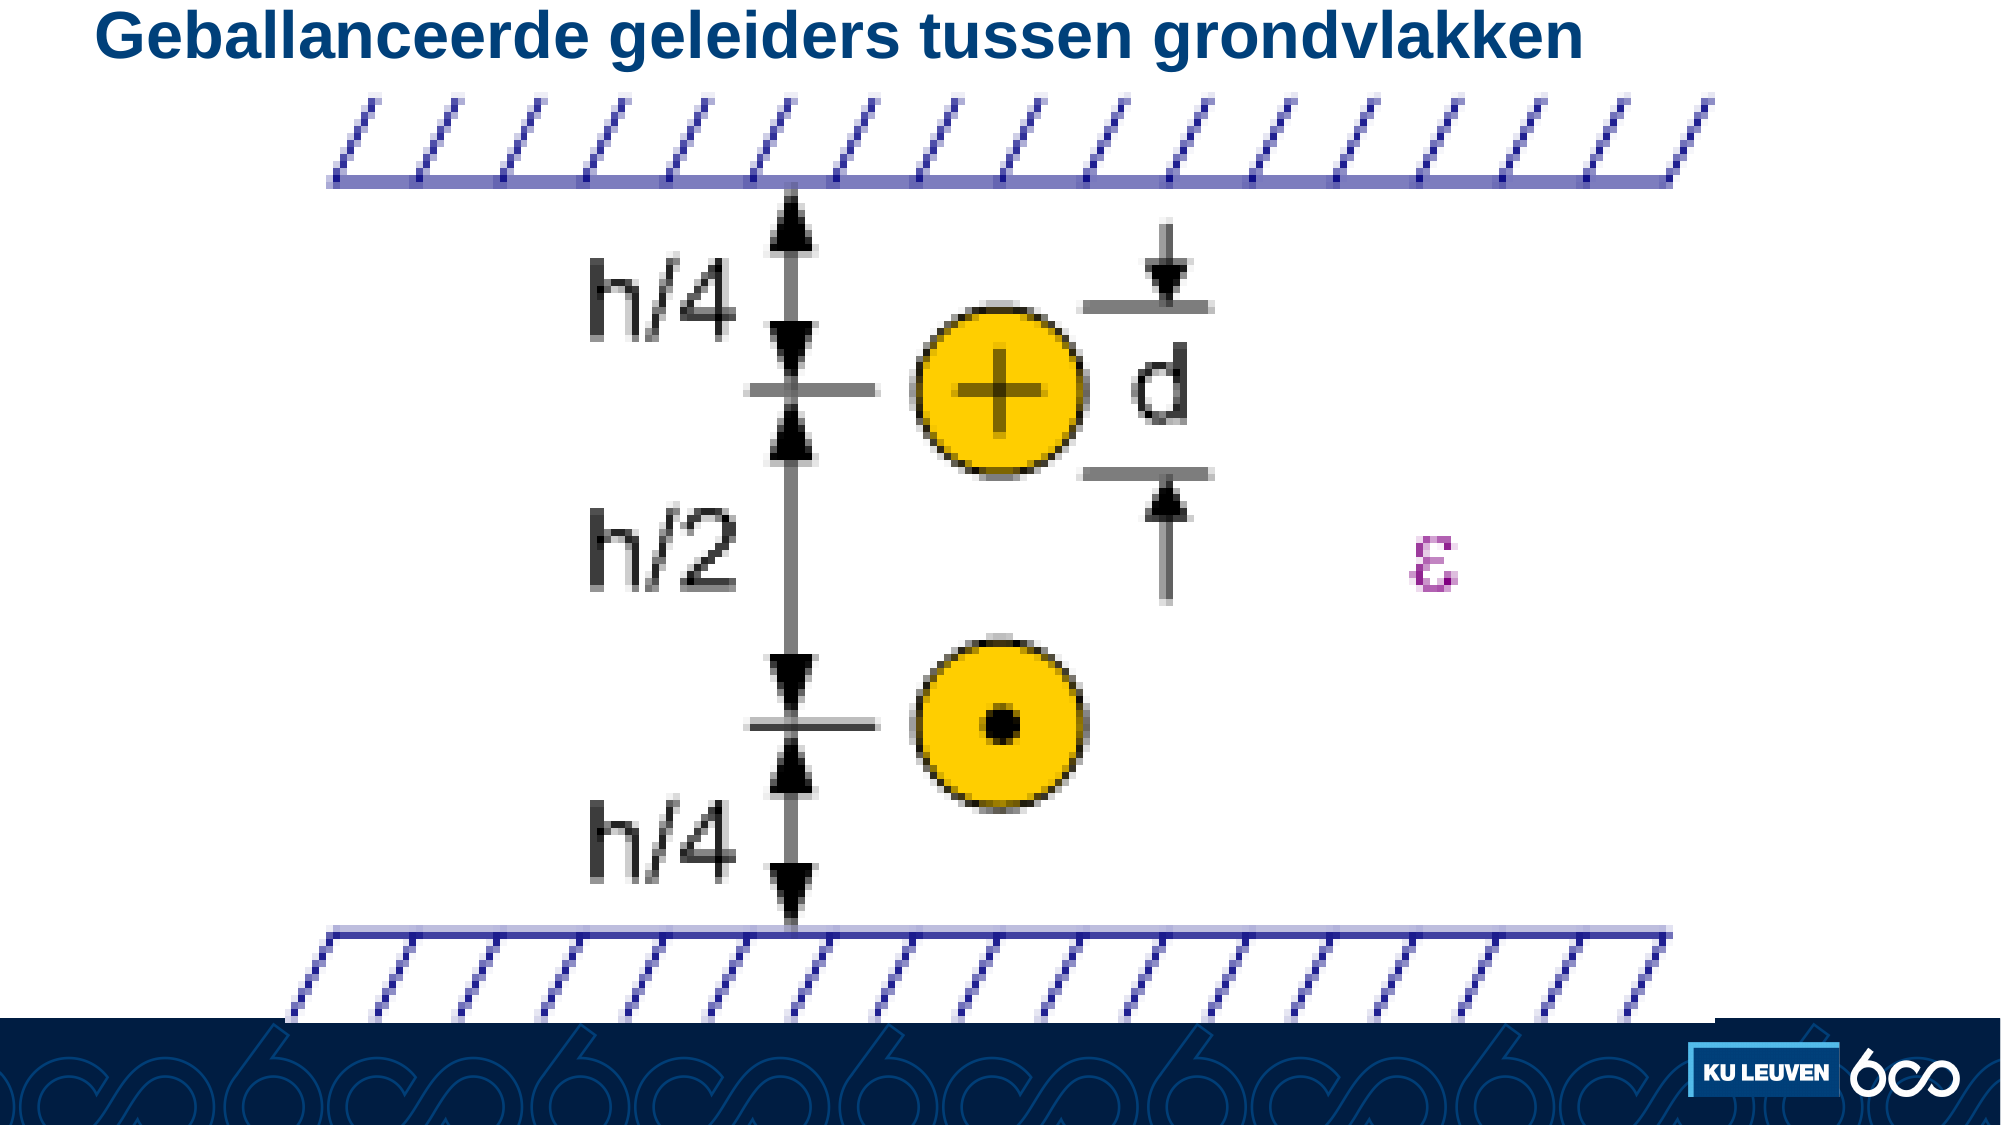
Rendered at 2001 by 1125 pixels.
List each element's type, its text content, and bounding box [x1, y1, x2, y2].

title Geballanceerde geleiders tussen grondvlakken [94, 0, 1906, 108]
picture [0, 92, 2001, 1125]
